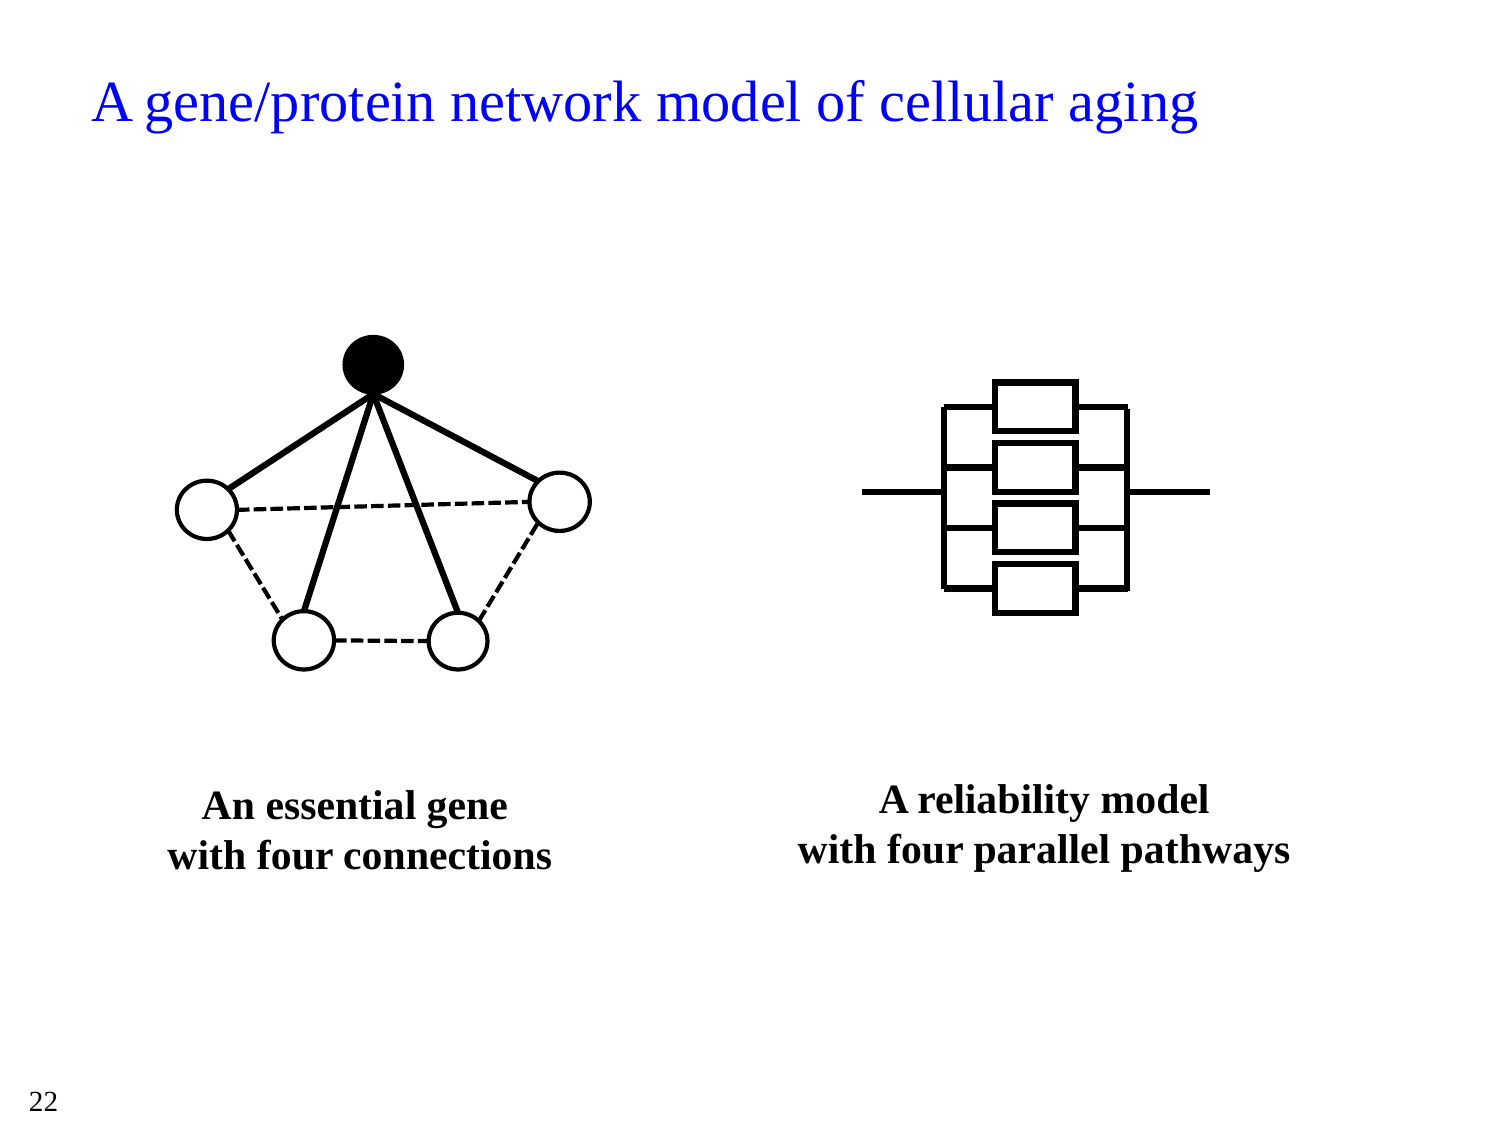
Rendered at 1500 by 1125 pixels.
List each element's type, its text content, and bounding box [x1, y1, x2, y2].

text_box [861, 382, 1211, 614]
text_box An essential gene with four connections [152, 770, 568, 886]
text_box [176, 335, 590, 670]
title A gene/protein network model of cellular aging [76, 39, 1352, 228]
text_box A reliability model with four parallel pathways [782, 763, 1306, 879]
